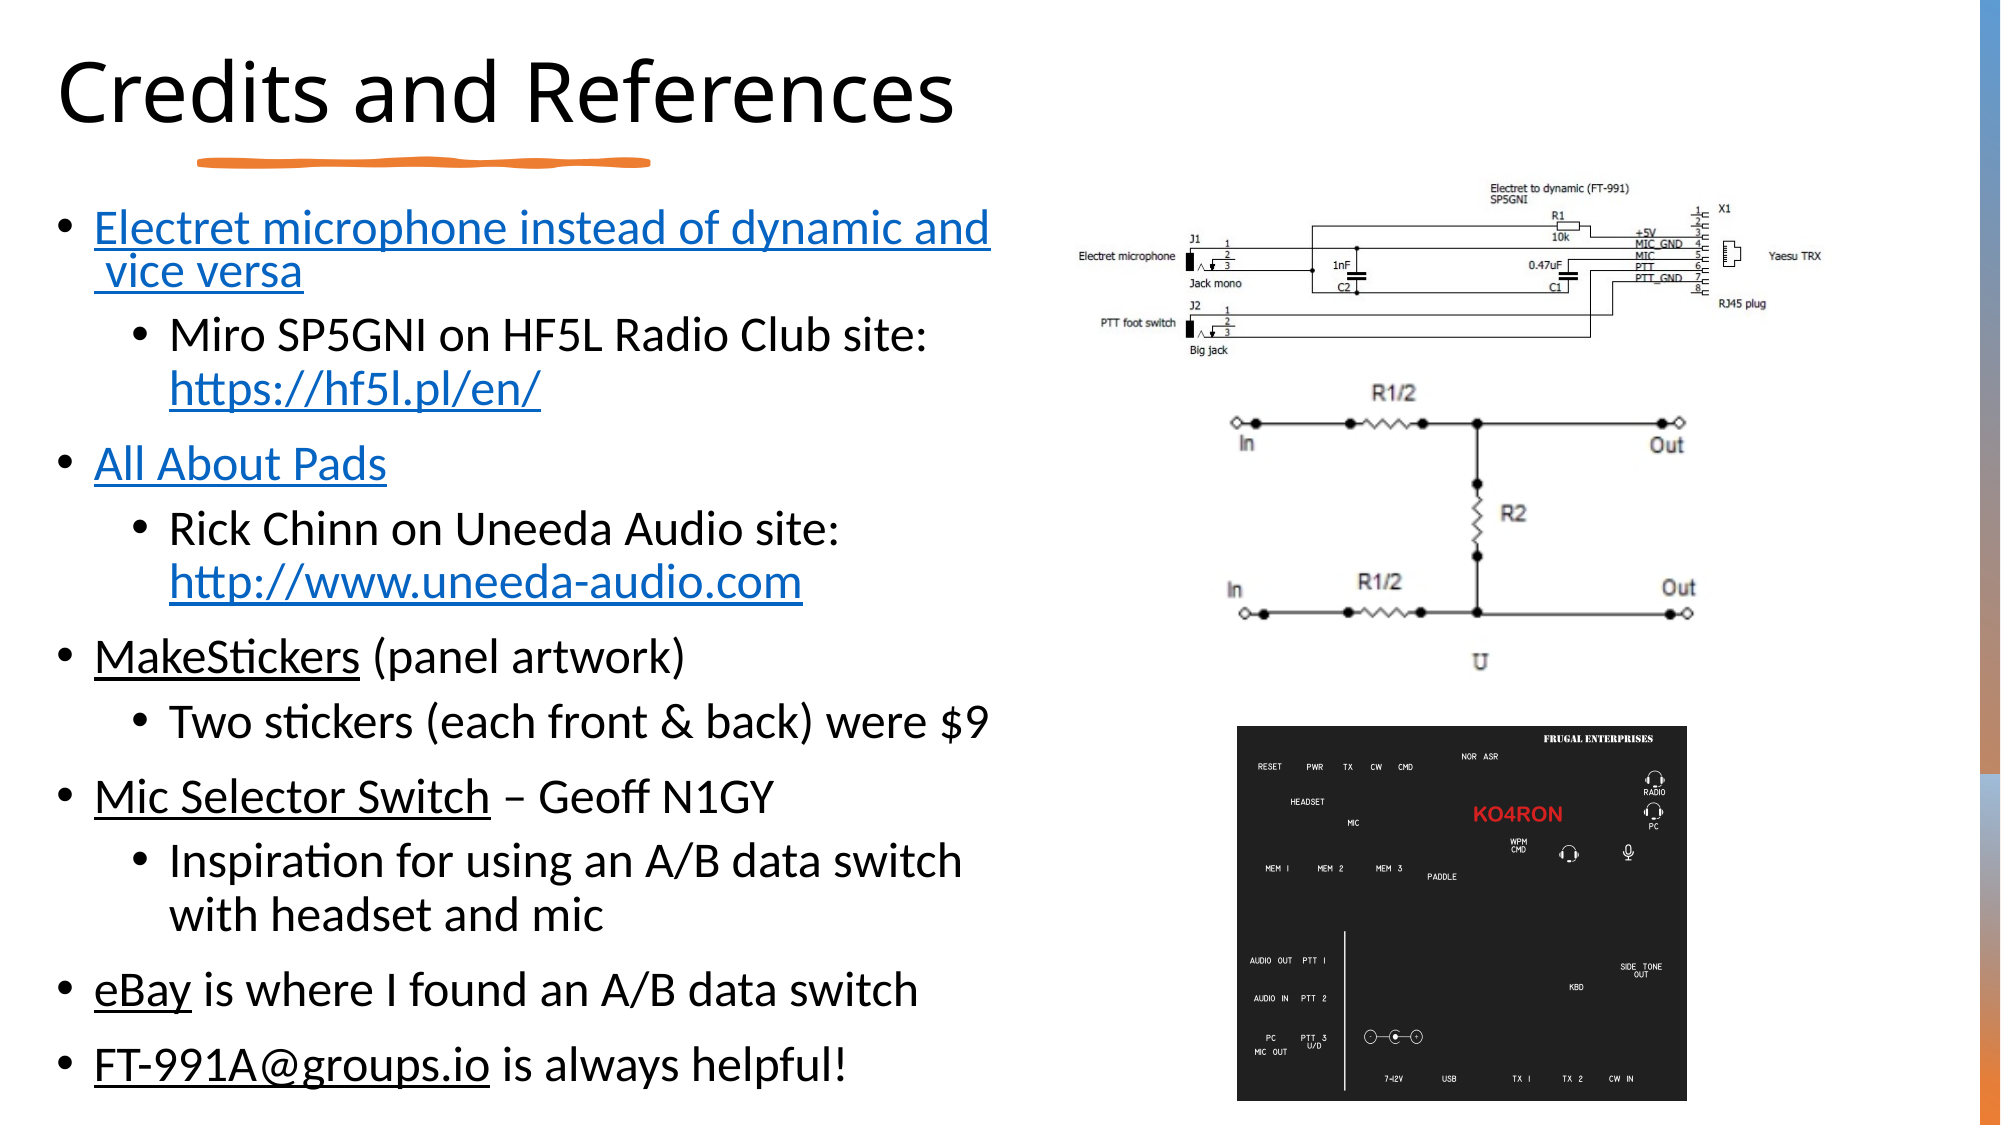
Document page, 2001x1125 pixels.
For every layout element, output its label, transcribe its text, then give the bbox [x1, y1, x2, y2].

picture [191, 150, 657, 174]
title Credits and References [41, 23, 976, 148]
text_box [1425, 550, 2000, 571]
picture [1237, 725, 1687, 1101]
picture [1075, 171, 1849, 682]
list Electret microphone instead of dynamic and vice versa Miro SP5GNI on HF5L Radio Club site: https://hf5l.pl/en/ All About Pads Rick Chinn on Uneeda Audio site: http://www.uneeda-audio.com MakeStickers (panel artwork) Two stickers (each front & back) were $9 Mic Selector Switch – Geoff N1GY Inspiration for using an A/B data switch with headset and mic eBay is where I found an A/B data switch FT-991A@groups.io is always helpful! [41, 193, 1014, 1059]
